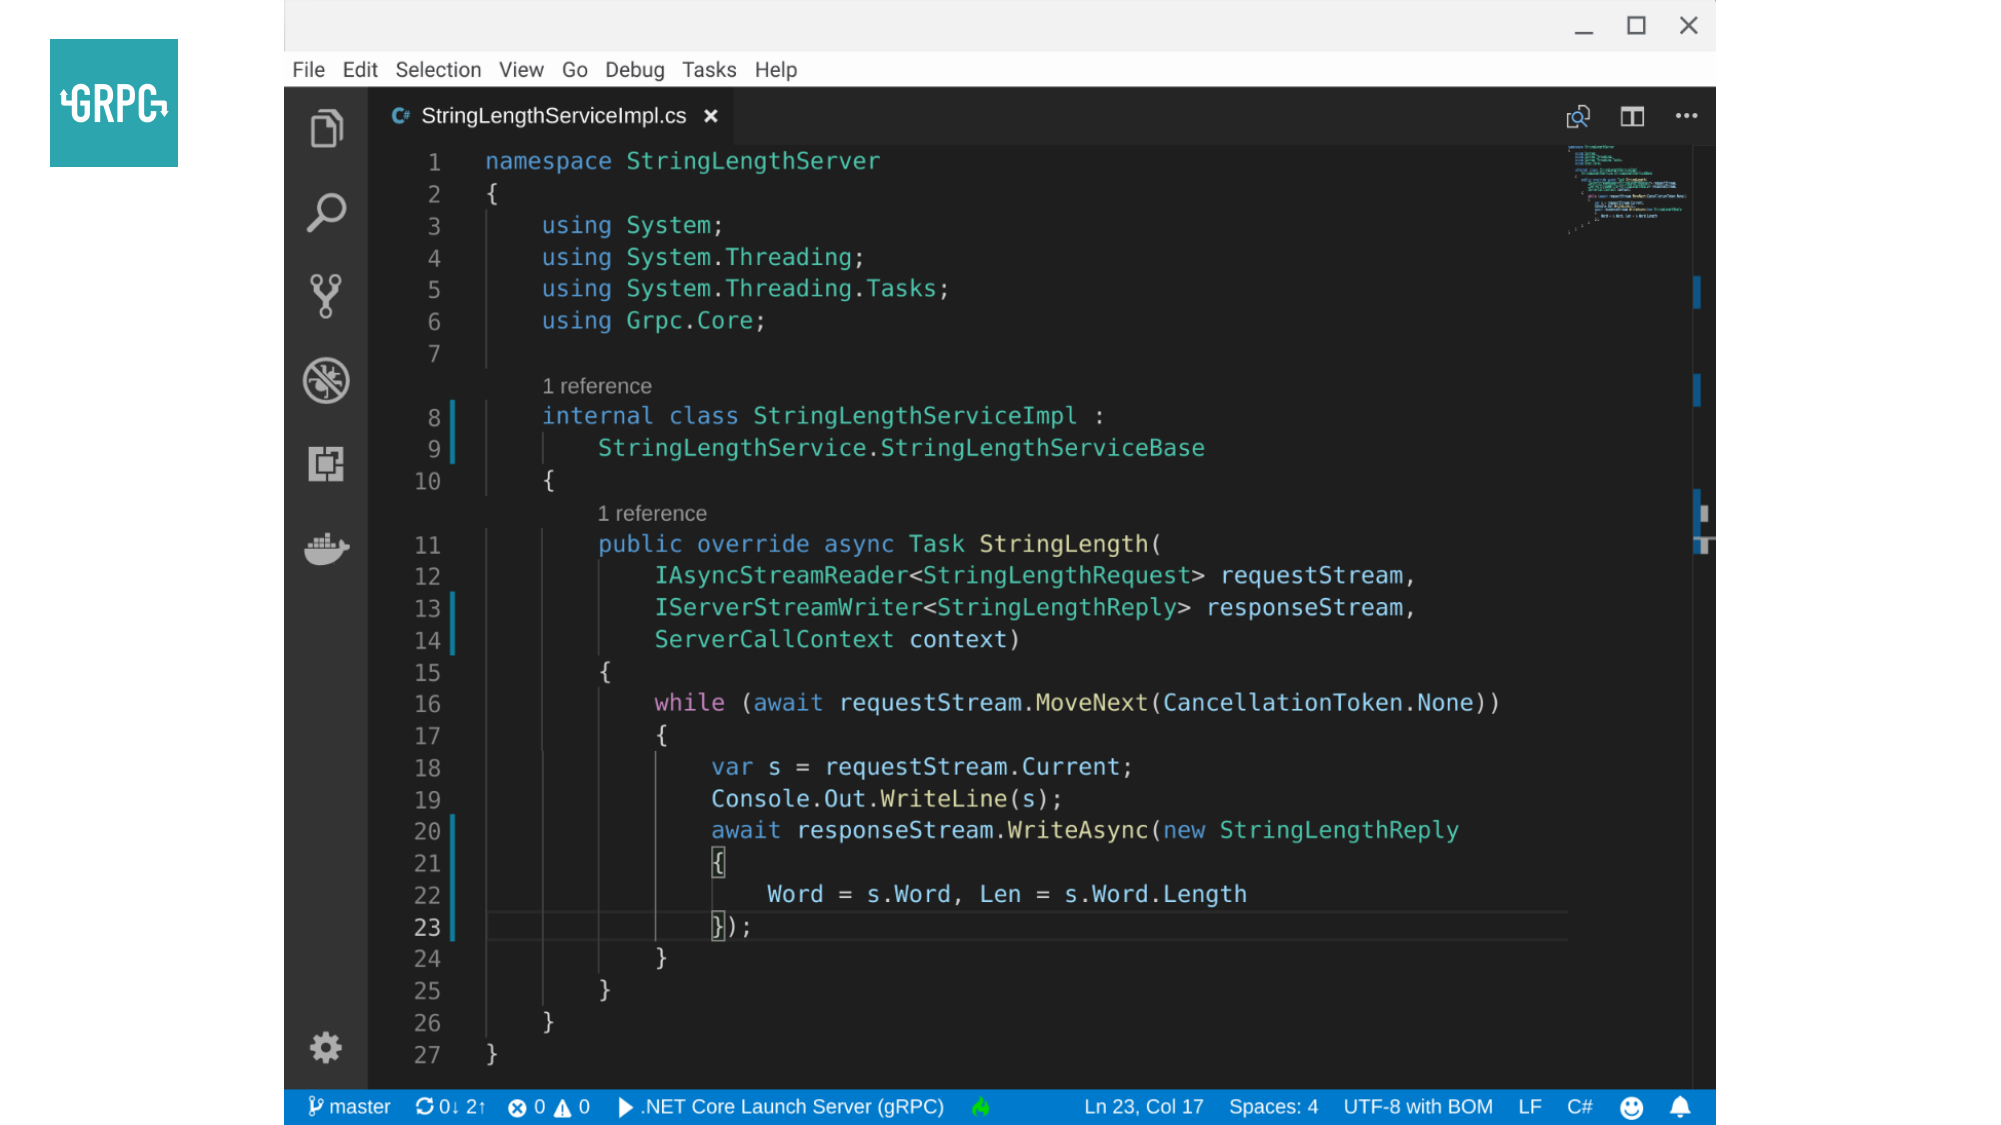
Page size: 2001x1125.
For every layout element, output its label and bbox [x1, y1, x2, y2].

list [50, 39, 178, 167]
picture [284, 0, 1716, 1125]
